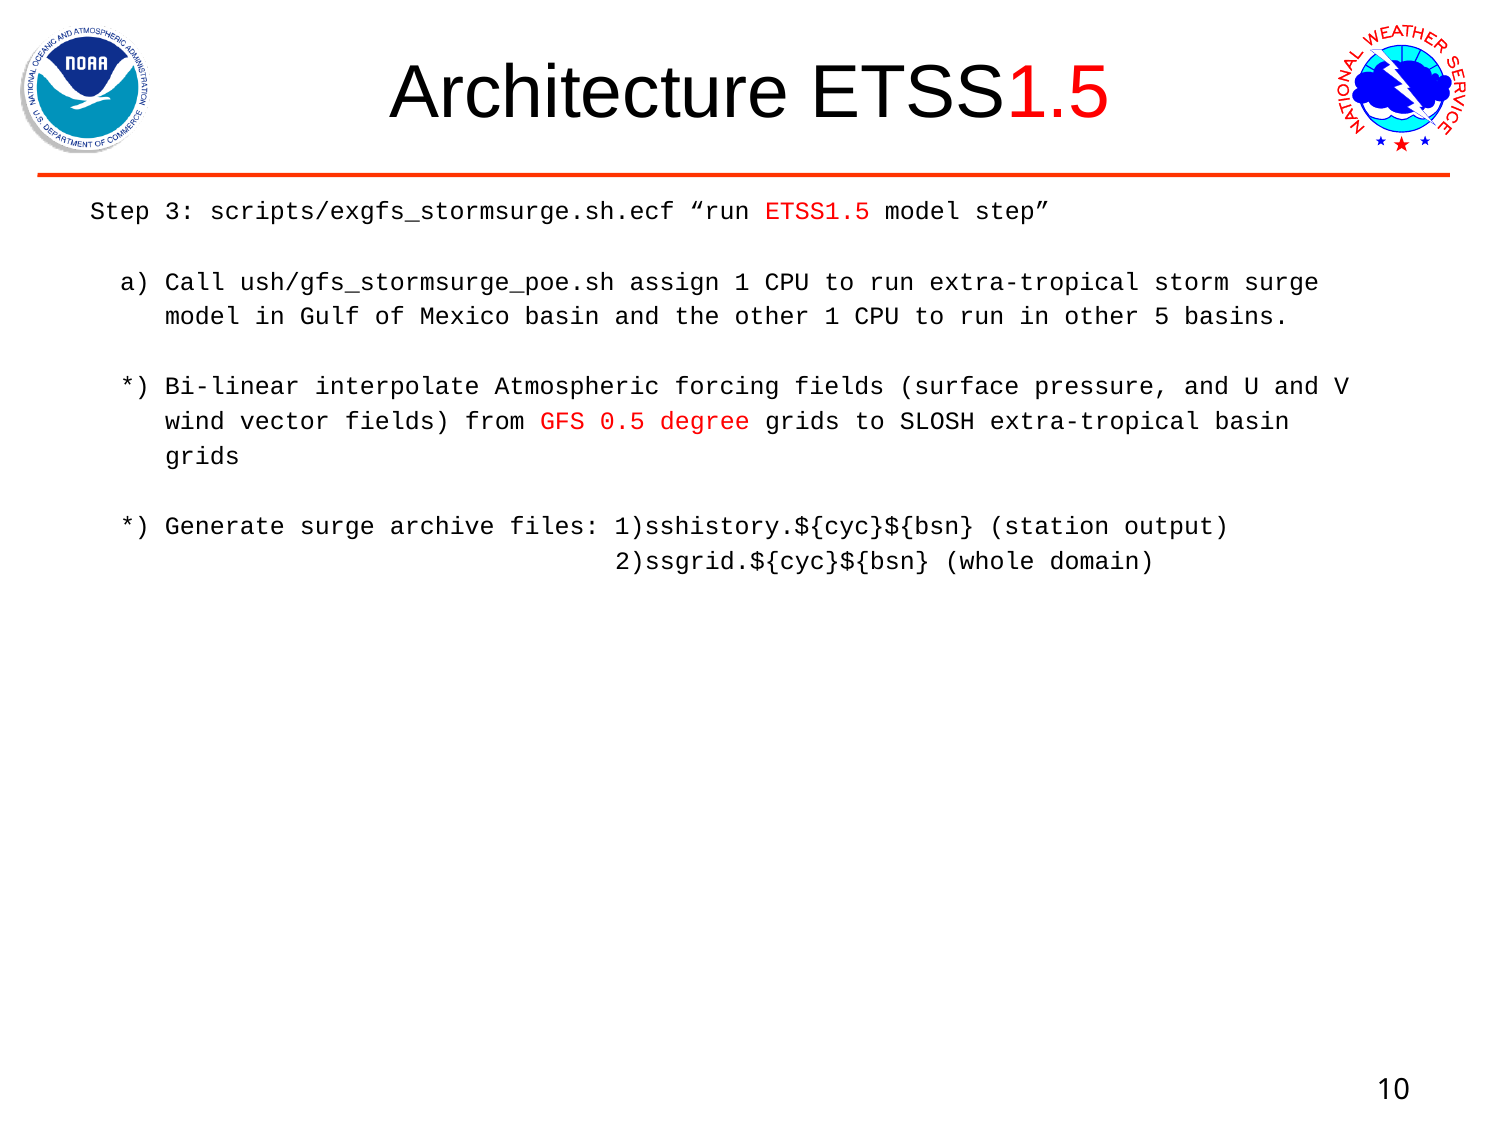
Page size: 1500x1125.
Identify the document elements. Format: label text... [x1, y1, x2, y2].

list Step 3: scripts/exgfs_stormsurge.sh.ecf “run ETSS1.5 model step” a) Call ush/gfs_stormsurge_poe.sh assign 1 CPU to run extra-tropical storm surge model in Gulf of Mexico basin and the other 1 CPU to run in other 5 basins. *) Bi-linear interpolate Atmospheric forcing fields (surface pressure, and U and V wind vector fields) from GFS 0.5 degree grids to SLOSH extra-tropical basin grids *) Generate surge archive files: 1)sshistory.${cyc}${bsn} (station output) 2)ssgrid.${cyc}${bsn} (whole domain) [75, 187, 1425, 1038]
title Architecture ETSS1.5 [75, 12, 1425, 163]
picture [24, 24, 75, 150]
